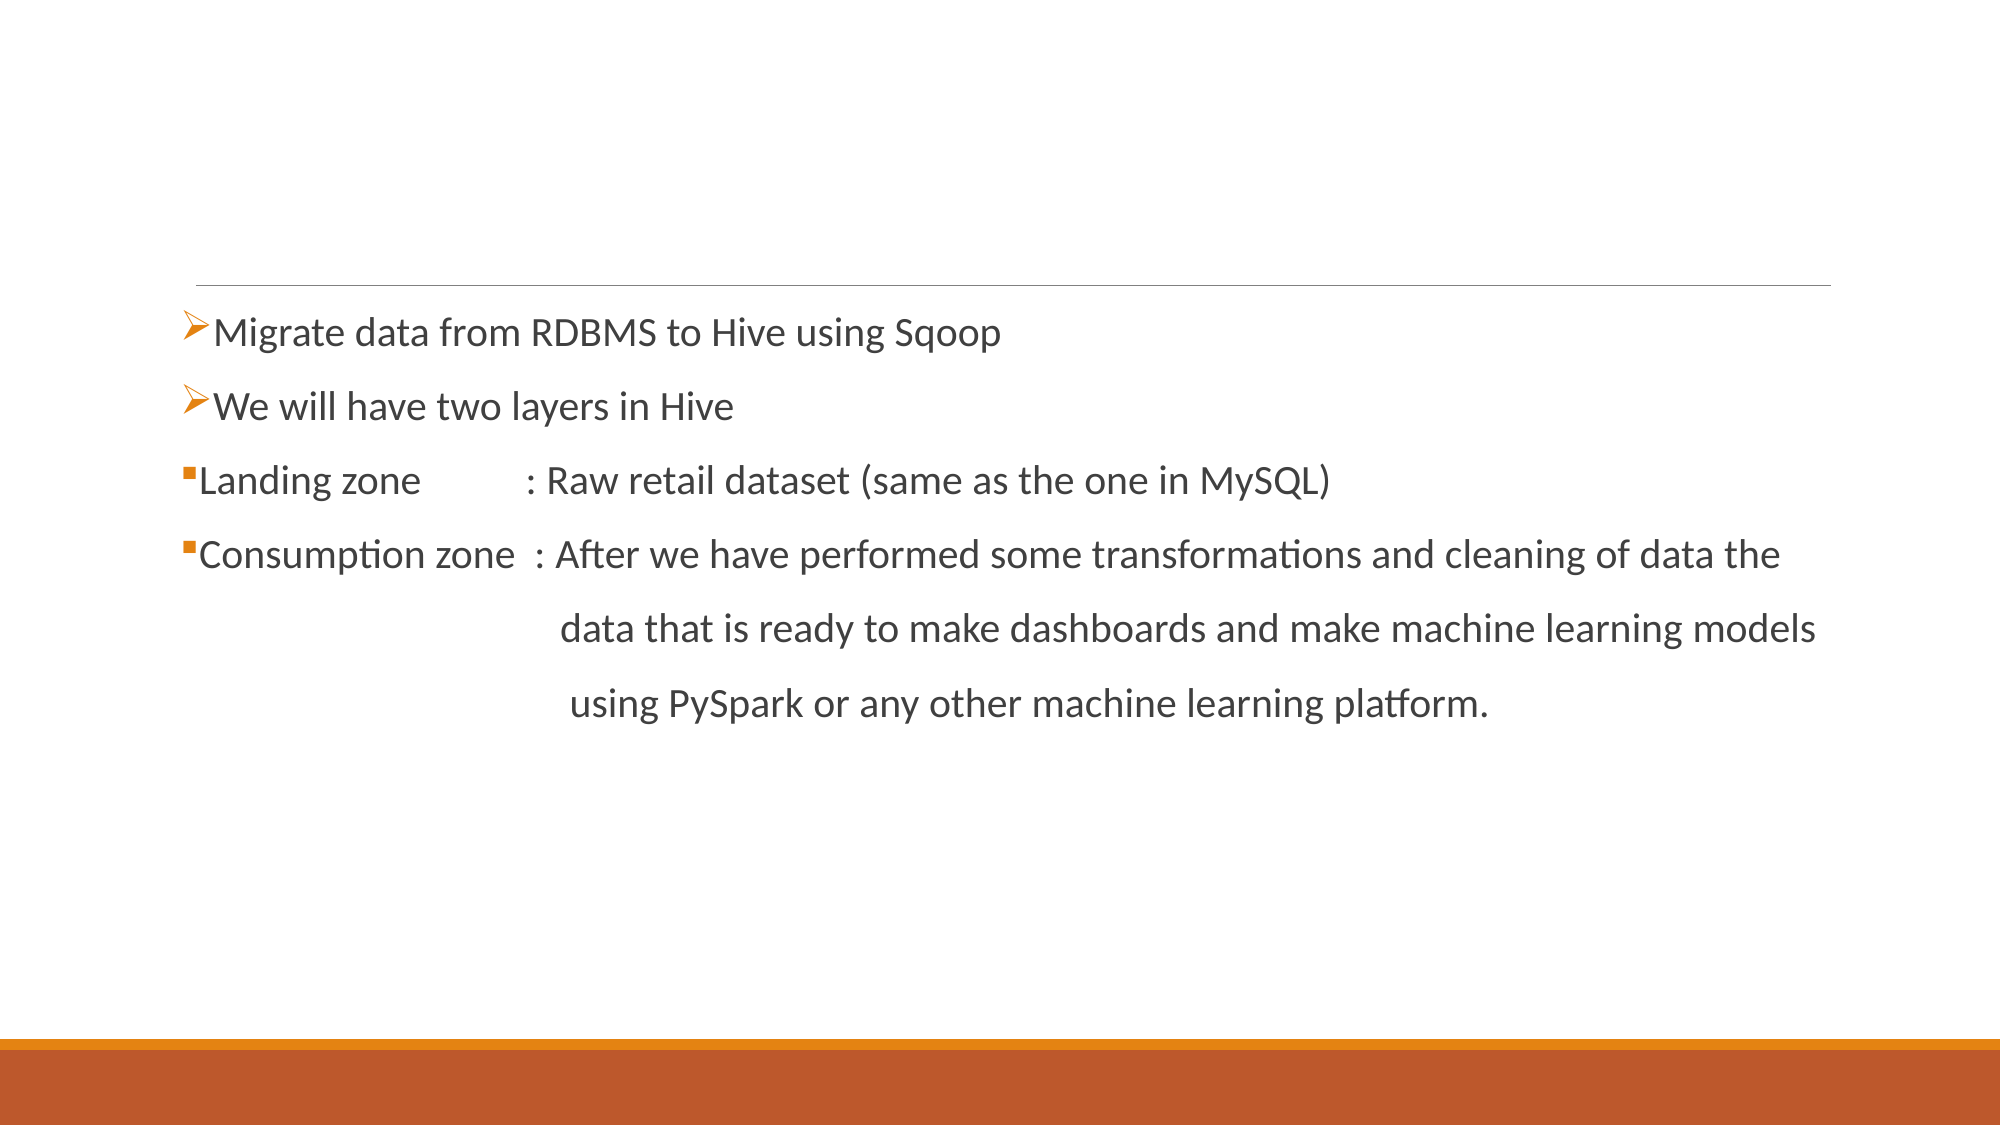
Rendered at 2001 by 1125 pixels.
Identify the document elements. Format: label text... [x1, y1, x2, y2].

list Migrate data from RDBMS to Hive using Sqoop We will have two layers in Hive Landing zone : Raw retail dataset (same as the one in MySQL) Consumption zone : After we have performed some transformations and cleaning of data the data that is ready to make dashboards and make machine learning models using PySpark or any other machine learning platform. [180, 302, 1830, 963]
